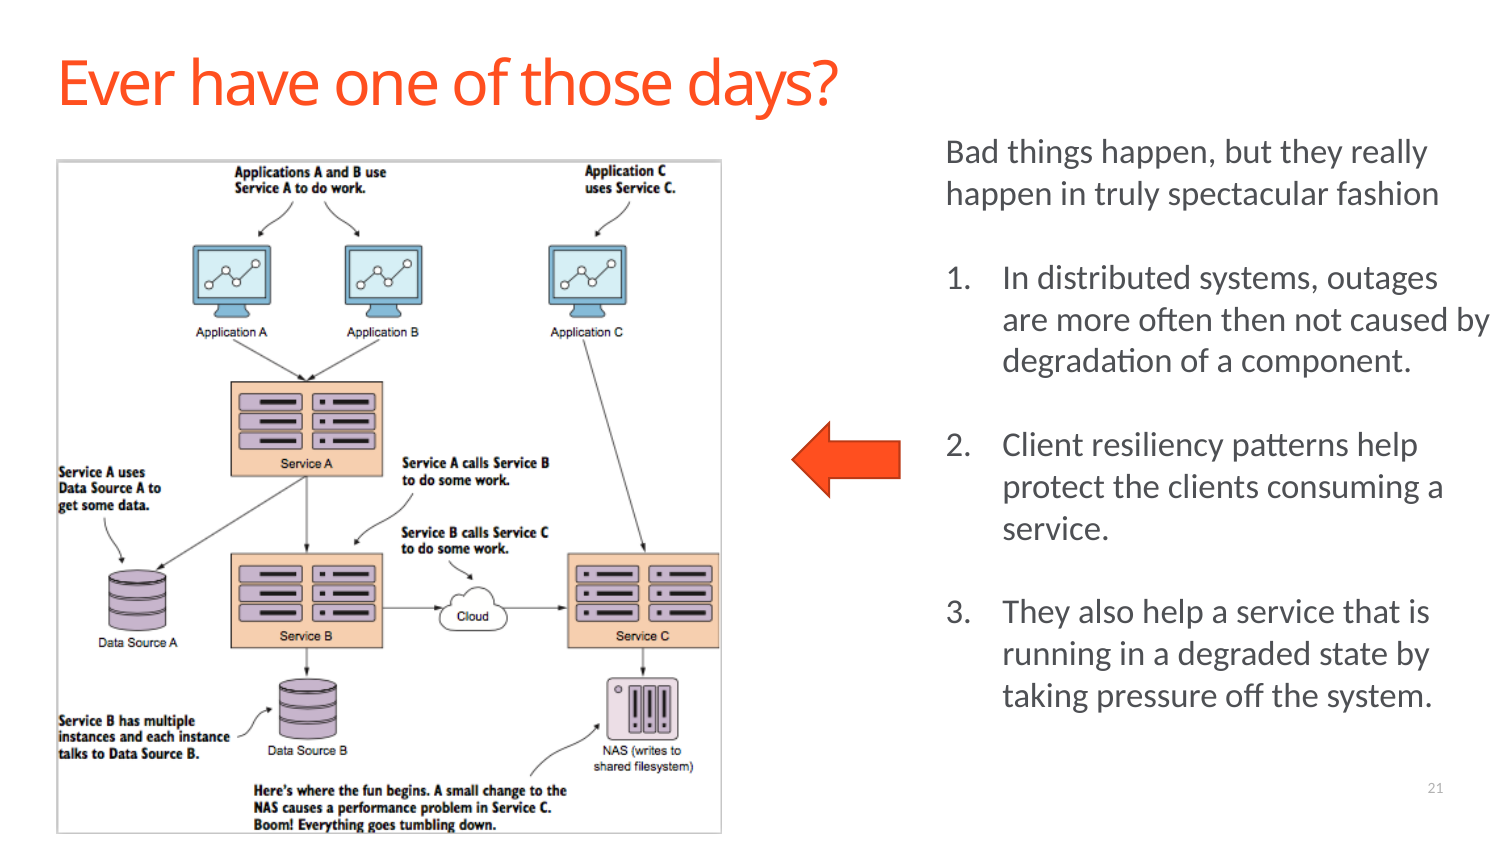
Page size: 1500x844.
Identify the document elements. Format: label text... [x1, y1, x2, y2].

picture [56, 159, 722, 834]
text_box [790, 420, 901, 499]
title Ever have one of those days? [56, 51, 1444, 148]
list Bad things happen, but they really happen in truly spectacular fashion In distributed systems, outages are more often then not caused by degradation of a component. Client resiliency patterns help protect the clients consuming a service. They also help a service that is running in a degraded state by taking pressure off the system. [945, 99, 1492, 721]
slide_number 21 [1130, 764, 1444, 810]
